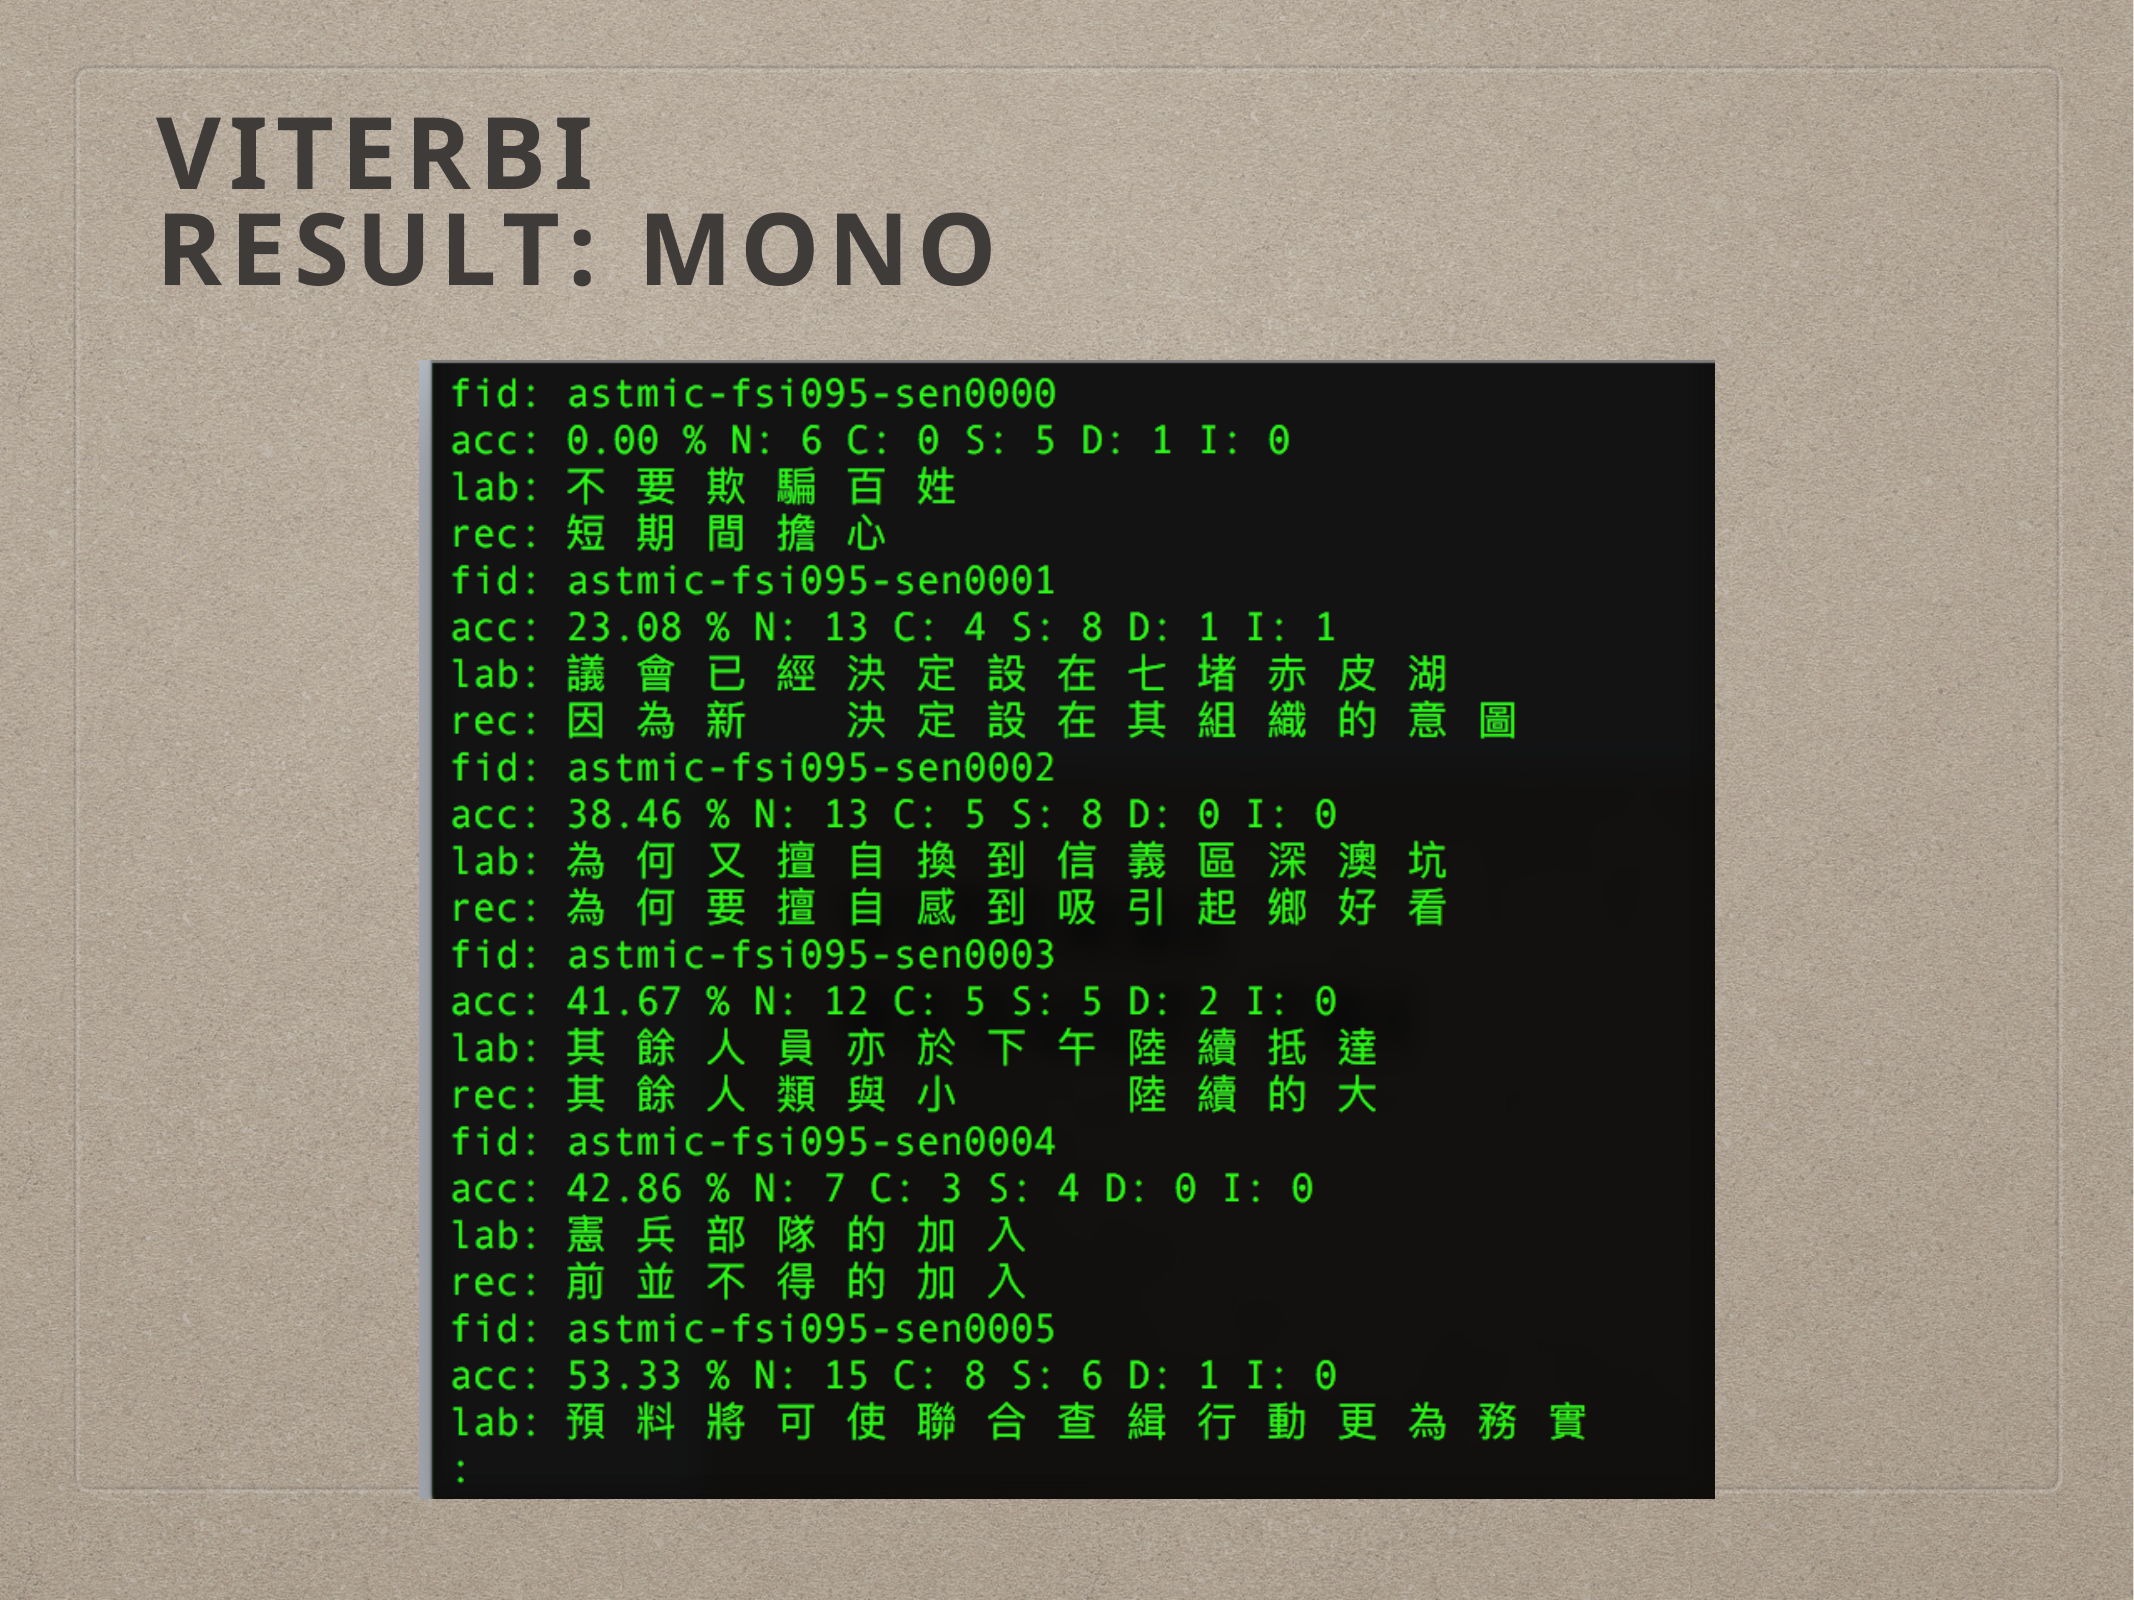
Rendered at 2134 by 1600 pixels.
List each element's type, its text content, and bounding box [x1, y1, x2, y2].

title viterbi result: mono [147, 103, 1986, 386]
picture [0, 0, 2134, 1600]
